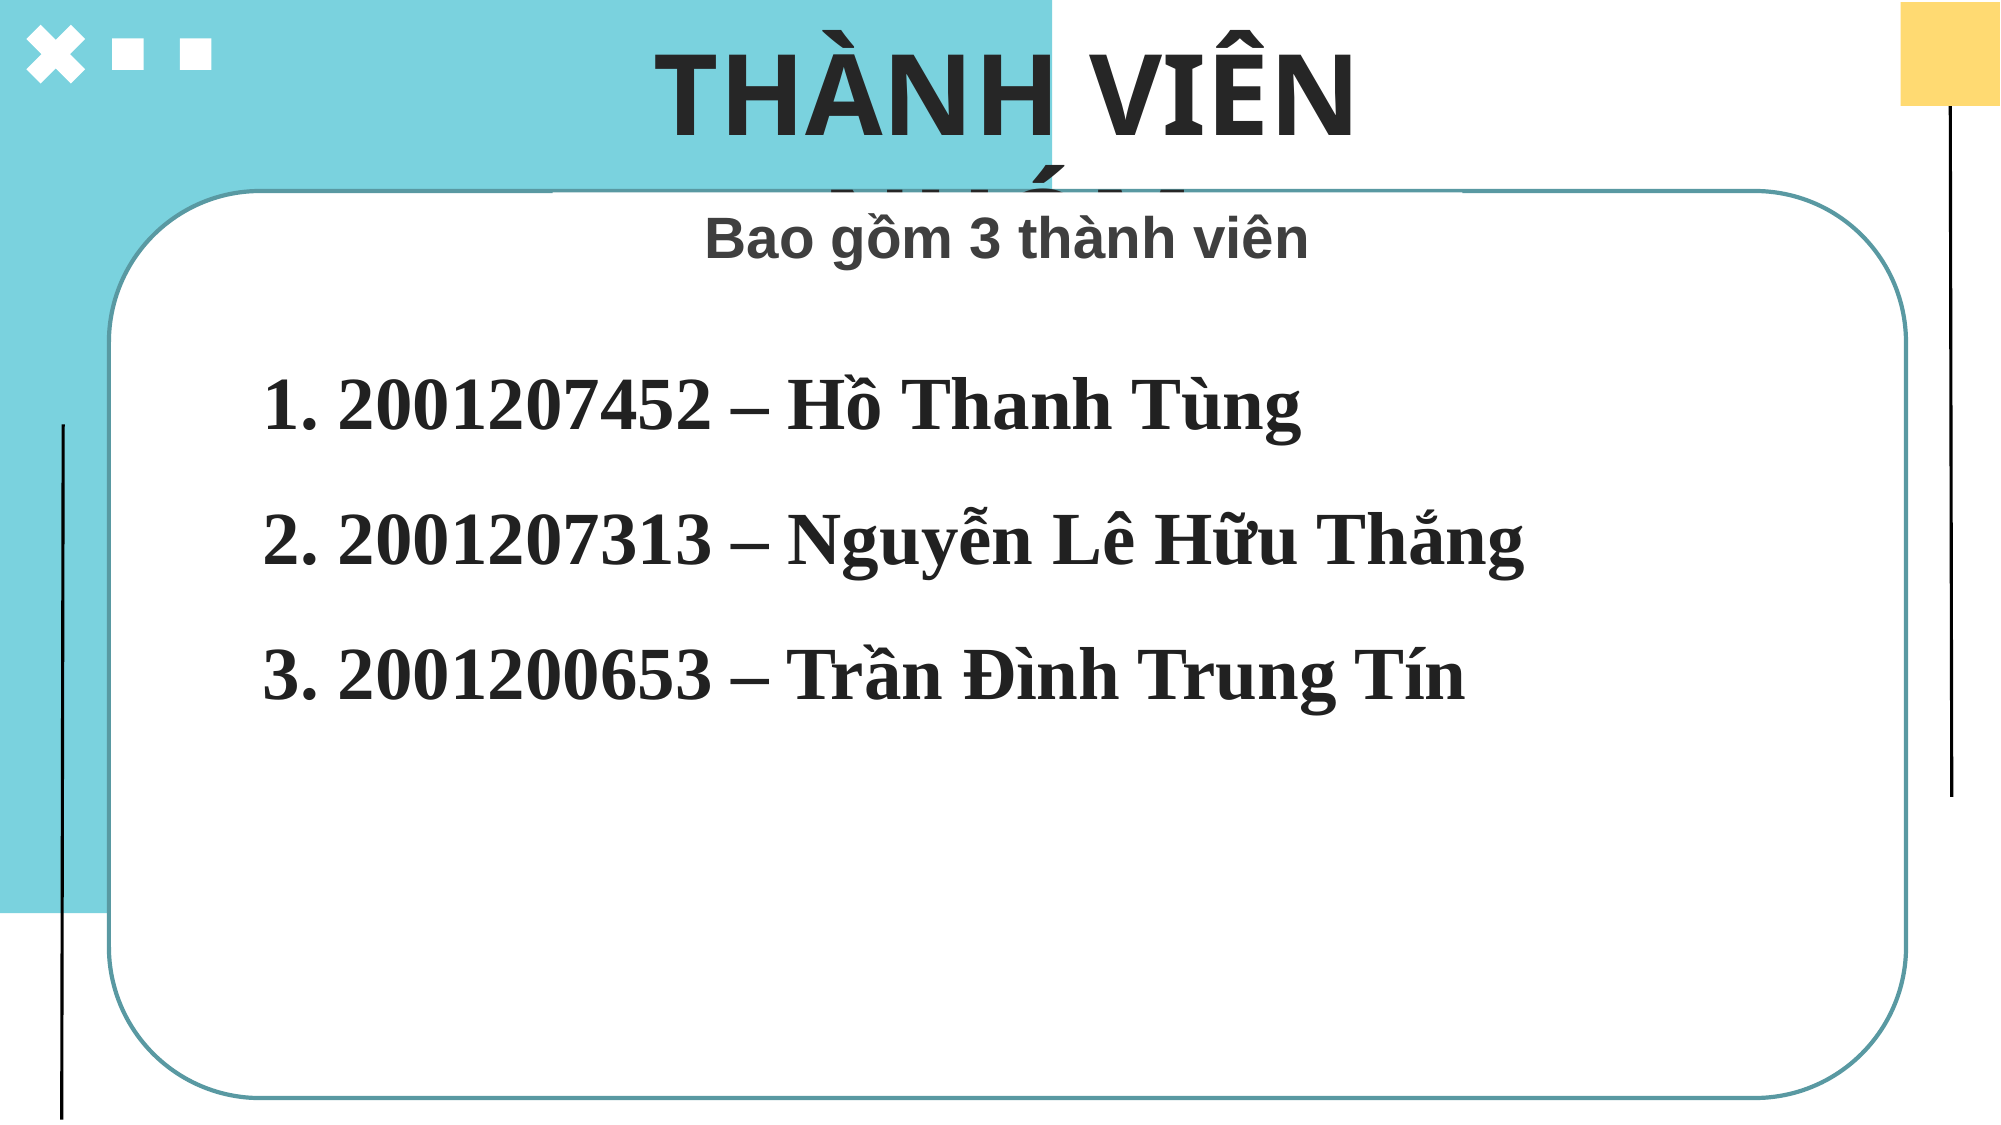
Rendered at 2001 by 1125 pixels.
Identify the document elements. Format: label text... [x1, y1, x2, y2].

text_box [108, 190, 1907, 1099]
text_box THÀNH VIÊN NHÓM [455, 15, 1559, 301]
text_box Bao gồm 3 thành viên [552, 192, 1463, 278]
text_box 1. 2001207452 – Hồ Thanh Tùng 2. 2001207313 – Nguyễn Lê Hữu Thắng 3. 2001200653 – Trần Đình Trung Tín [247, 302, 1870, 723]
